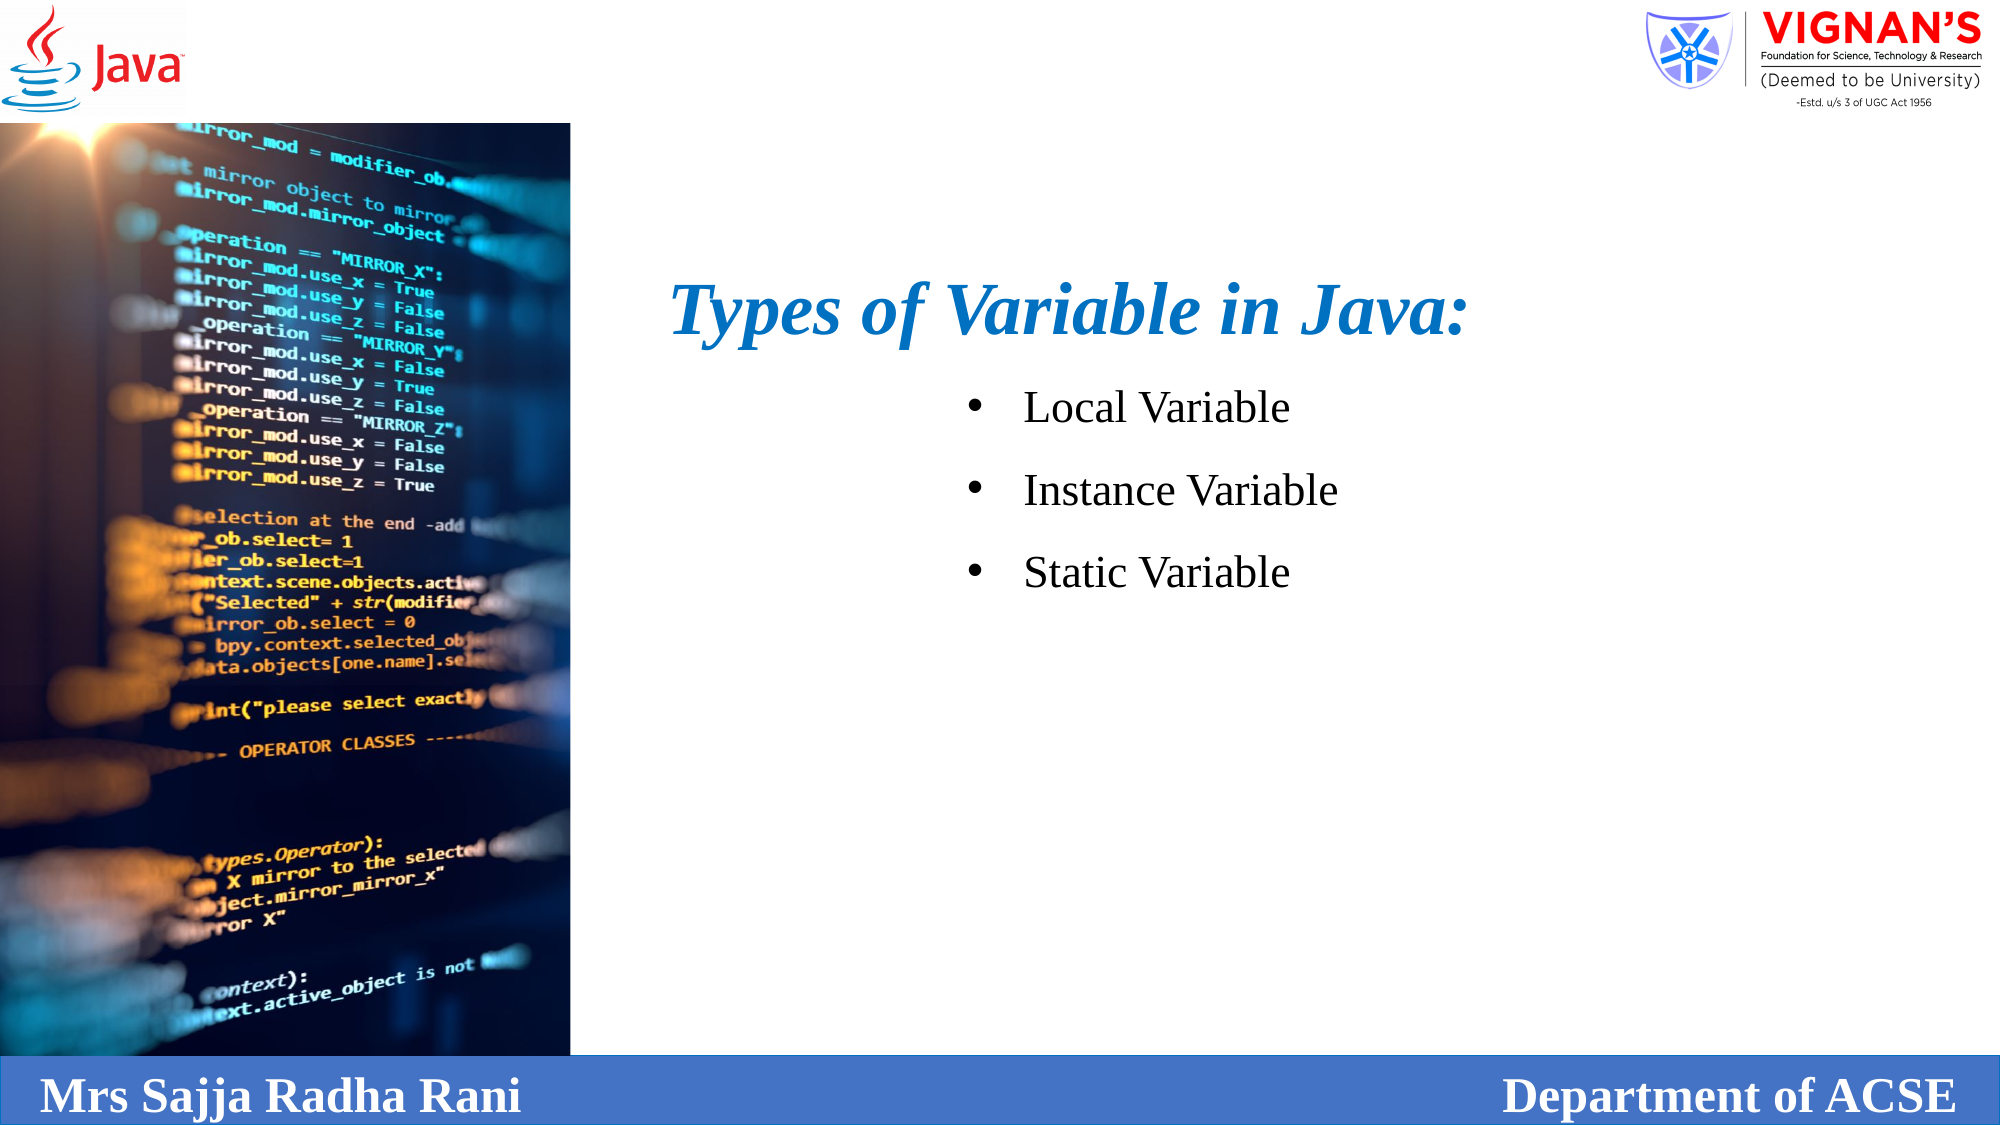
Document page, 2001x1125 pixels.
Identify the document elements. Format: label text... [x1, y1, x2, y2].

text_box Types of Variable in Java: Local Variable Instance Variable Static Variable [652, 207, 1818, 687]
picture [1631, 0, 2000, 116]
picture [0, 0, 186, 116]
picture [455, 181, 468, 188]
picture [0, 123, 571, 1056]
